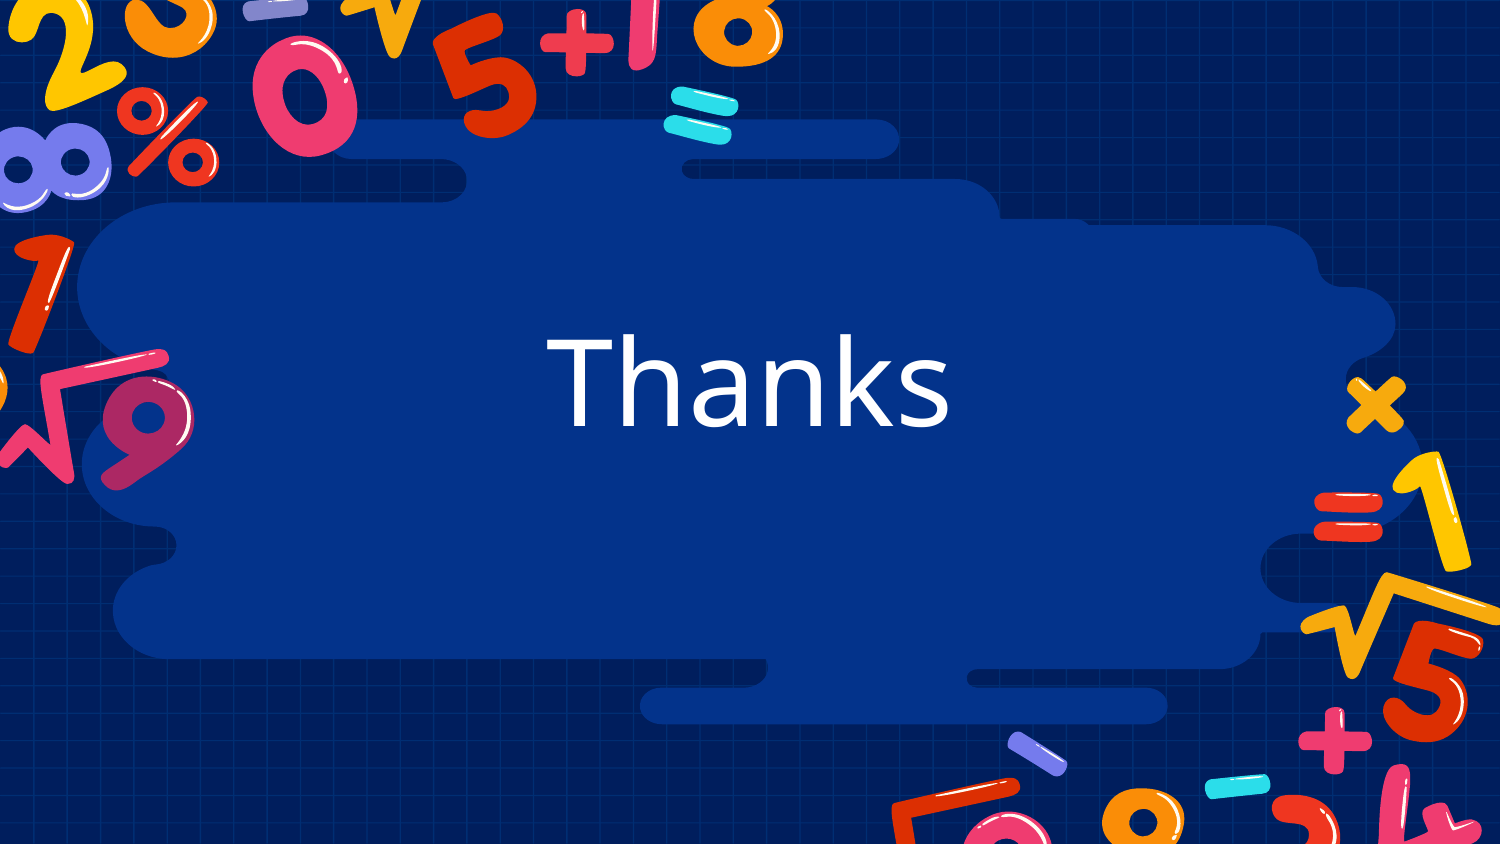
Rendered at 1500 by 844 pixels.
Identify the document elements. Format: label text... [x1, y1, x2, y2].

title Thanks [159, 245, 1341, 511]
